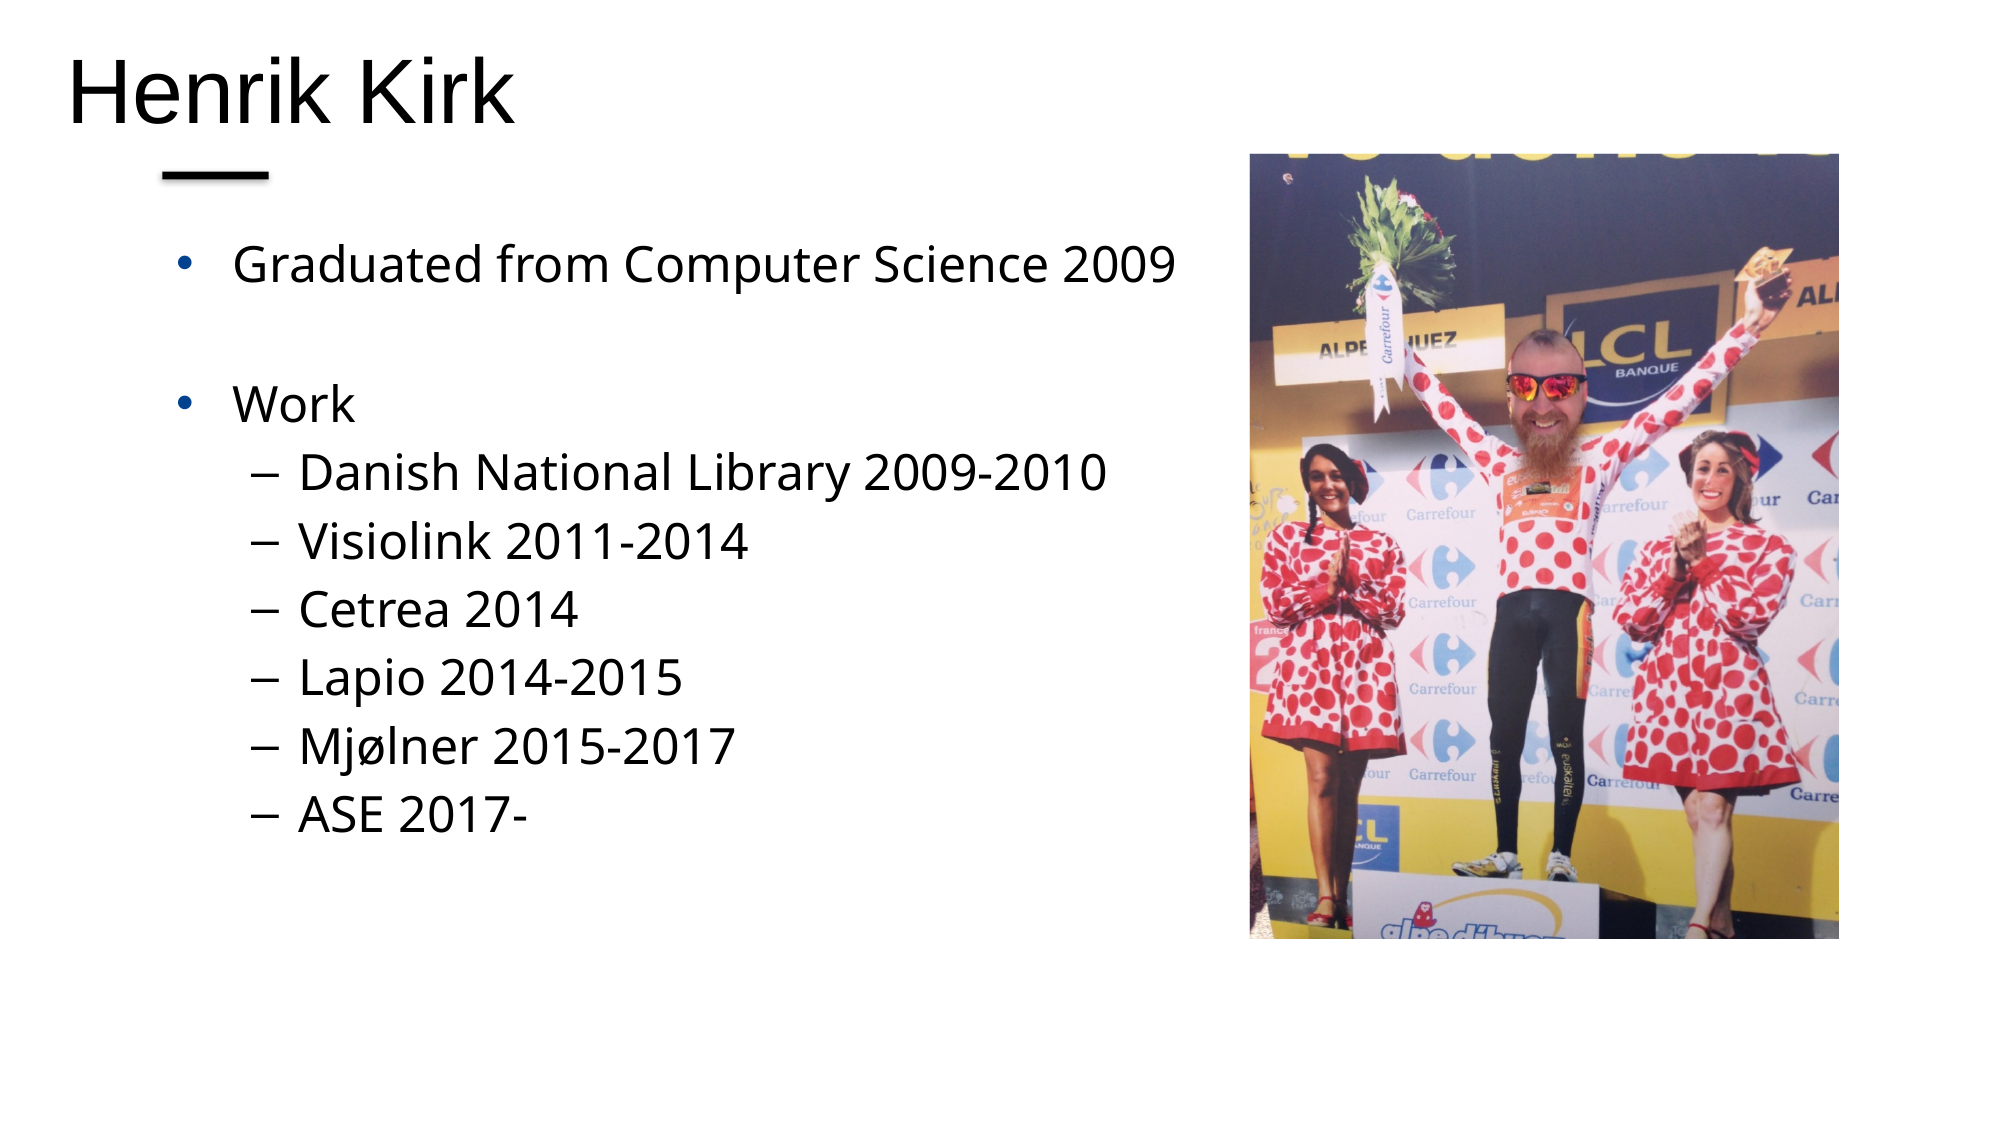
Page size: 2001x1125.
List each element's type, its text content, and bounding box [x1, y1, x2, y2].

list Graduated from Computer Science 2009 Work Danish National Library 2009-2010 Visiolink 2011-2014 Cetrea 2014 Lapio 2014-2015 Mjølner 2015-2017 ASE 2017- [161, 225, 1839, 967]
title Henrik Kirk [51, 37, 1948, 161]
picture [1151, 155, 1937, 938]
